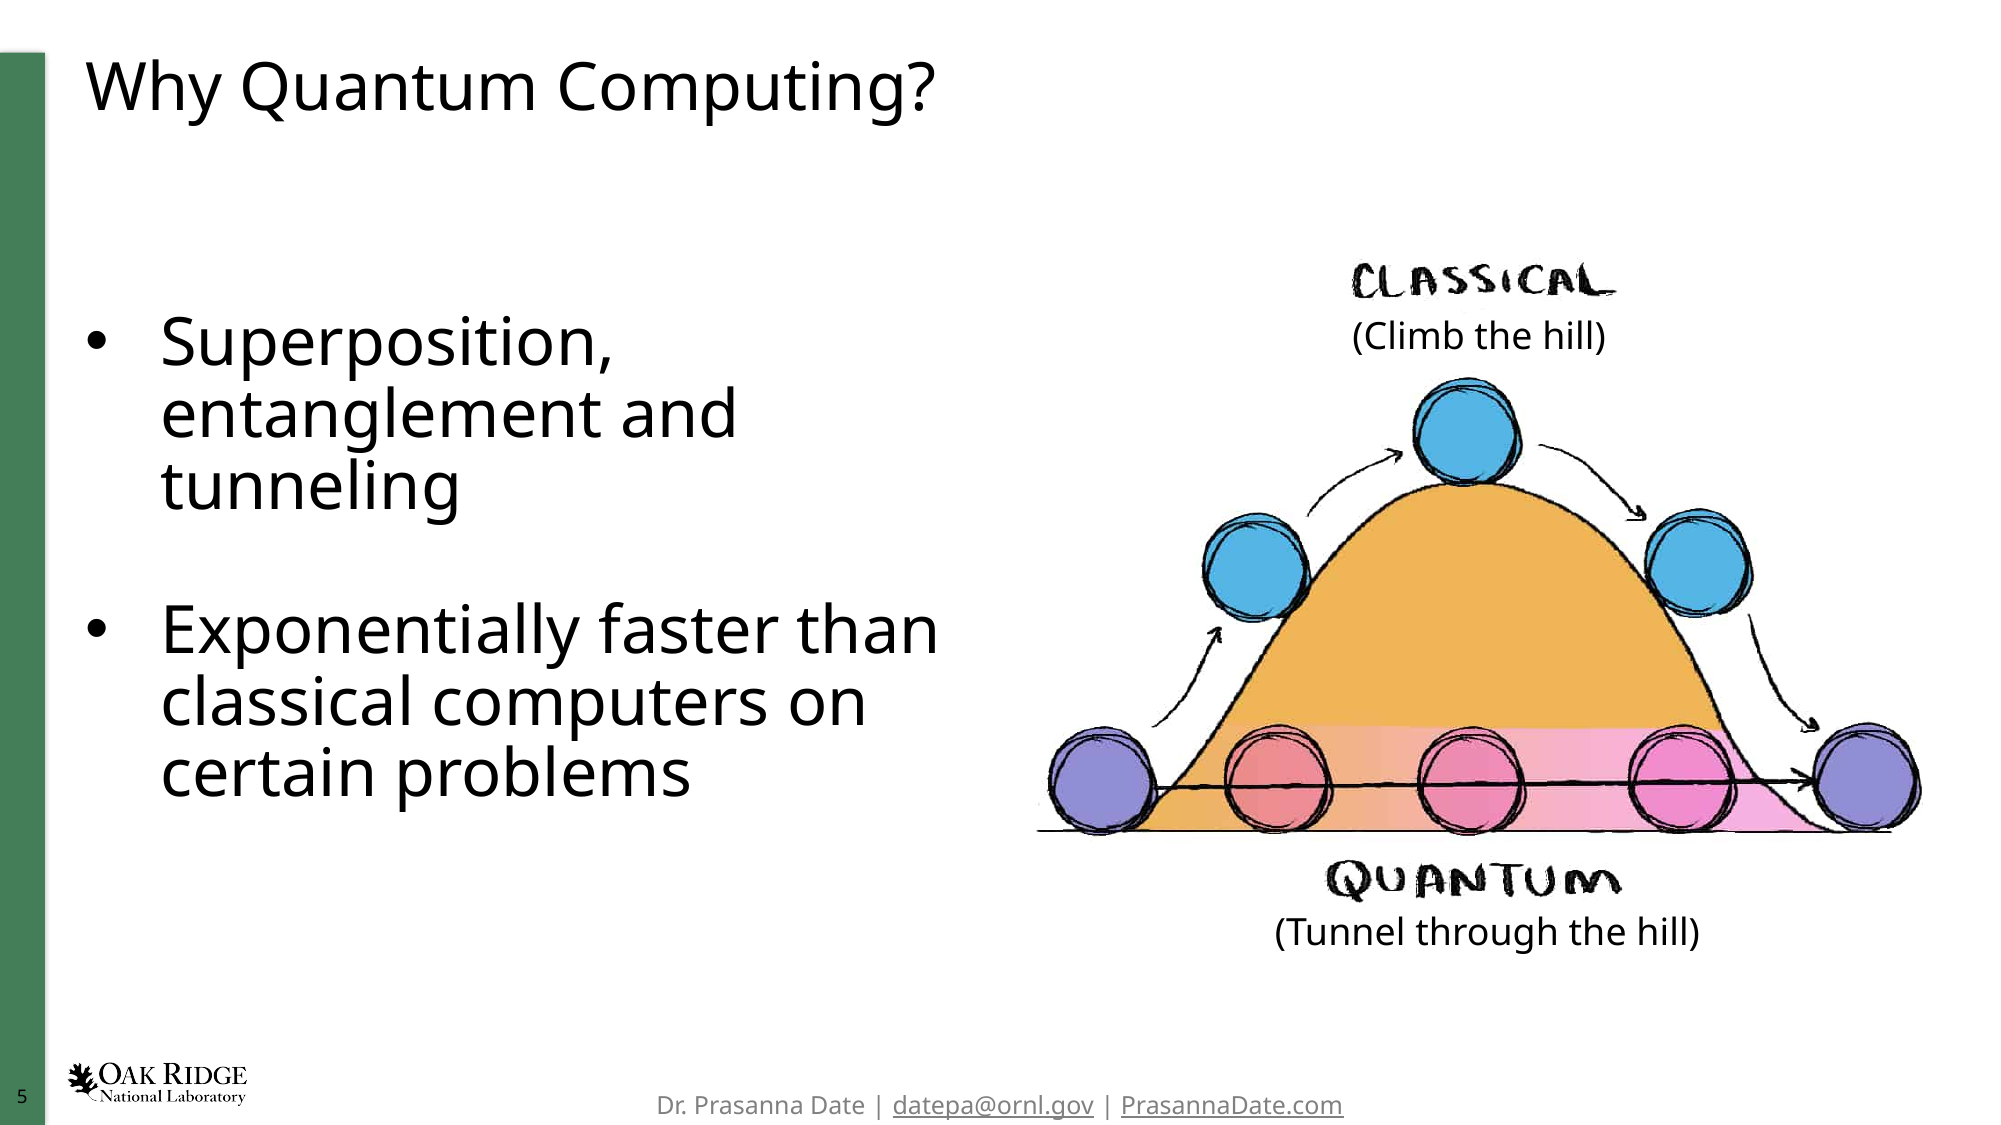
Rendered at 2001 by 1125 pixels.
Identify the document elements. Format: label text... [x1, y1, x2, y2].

title Why Quantum Computing? [70, 44, 1946, 134]
text_box (Climb the hill) [1316, 315, 1643, 365]
picture [1029, 370, 1930, 928]
picture [67, 1062, 247, 1106]
text_box (Tunnel through the hill) [1257, 928, 1718, 961]
picture [1037, 237, 1938, 315]
text_box Superposition, entanglement and tunneling Exponentially faster than classical computers on certain problems [70, 300, 971, 819]
